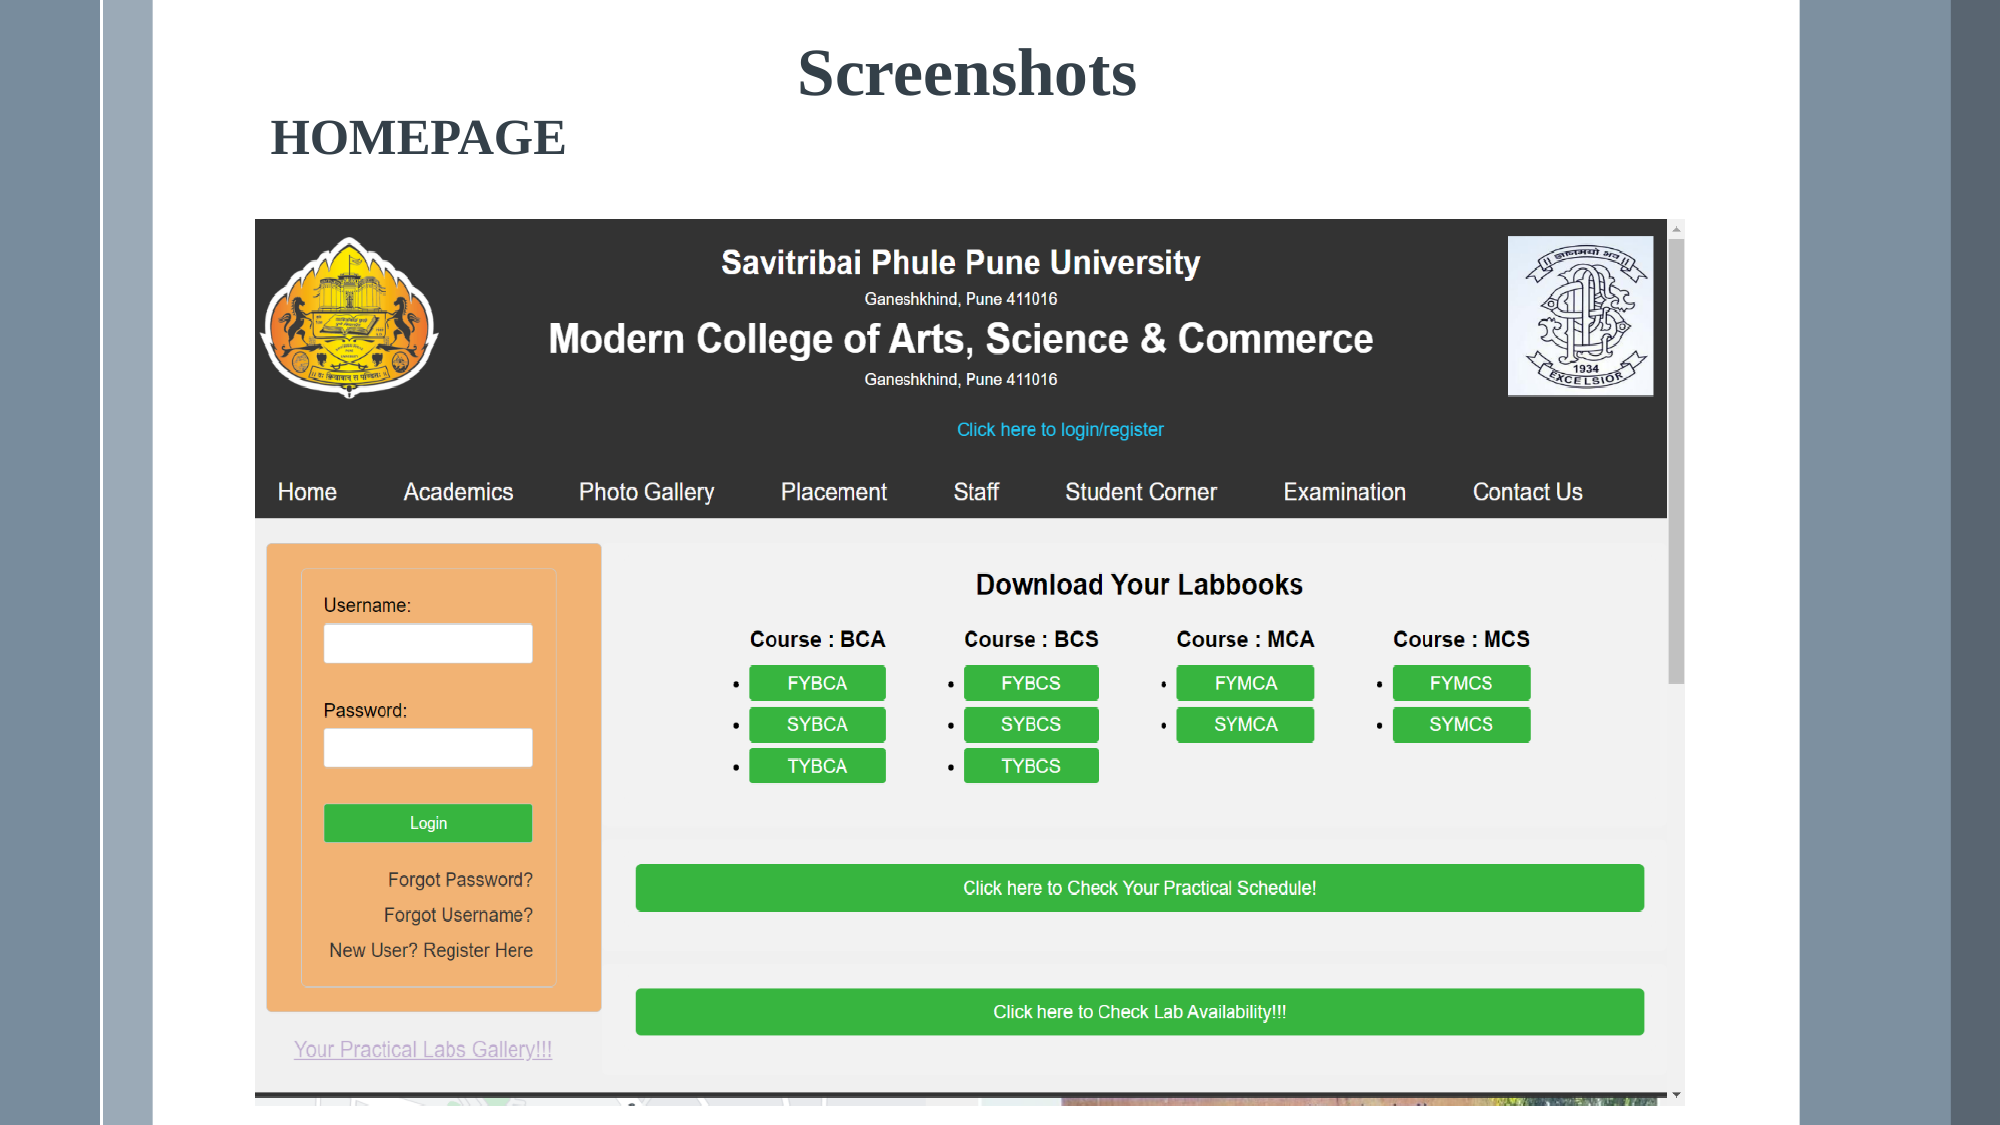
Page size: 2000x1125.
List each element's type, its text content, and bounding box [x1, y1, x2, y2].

title Screenshots HOMEPAGE [255, 29, 1685, 173]
picture [255, 219, 1685, 1106]
